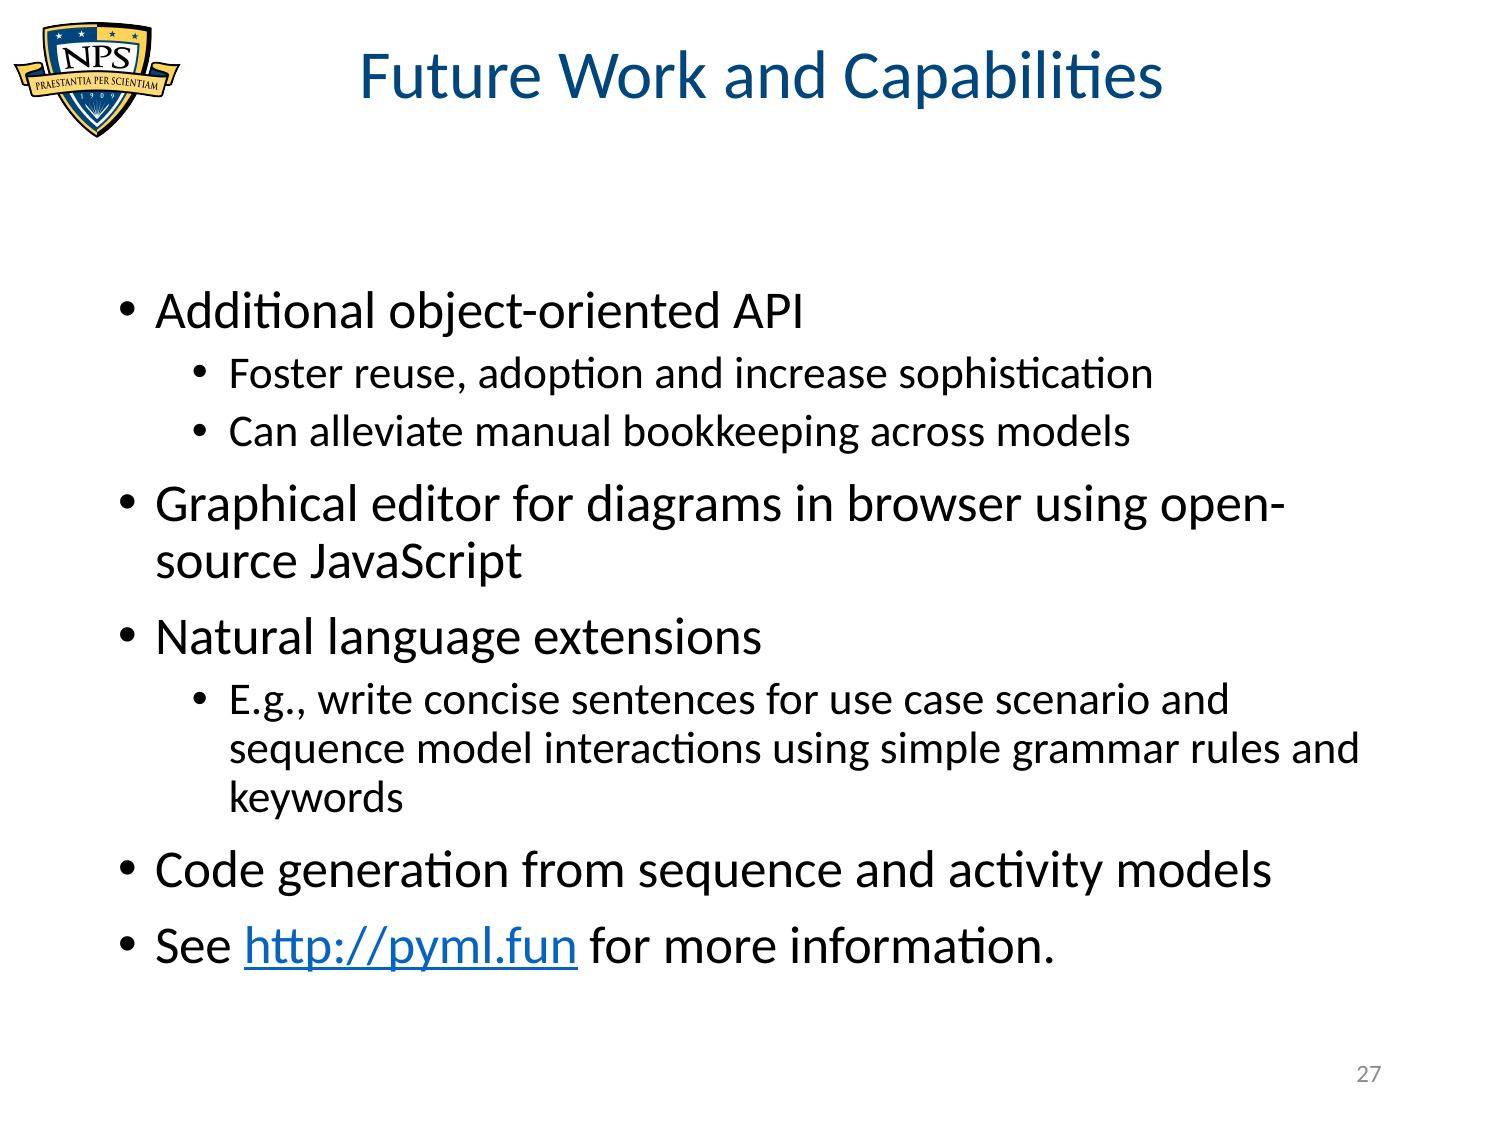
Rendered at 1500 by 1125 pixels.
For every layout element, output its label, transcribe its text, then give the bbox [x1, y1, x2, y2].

title Future Work and Capabilities [174, 3, 1350, 150]
slide_number 27 [1059, 1042, 1397, 1103]
picture [13, 22, 174, 138]
list Additional object-oriented API Foster reuse, adoption and increase sophistication Can alleviate manual bookkeeping across models Graphical editor for diagrams in browser using open-source JavaScript Natural language extensions E.g., write concise sentences for use case scenario and sequence model interactions using simple grammar rules and keywords Code generation from sequence and activity models See http://pyml.fun for more information. [103, 275, 1397, 989]
